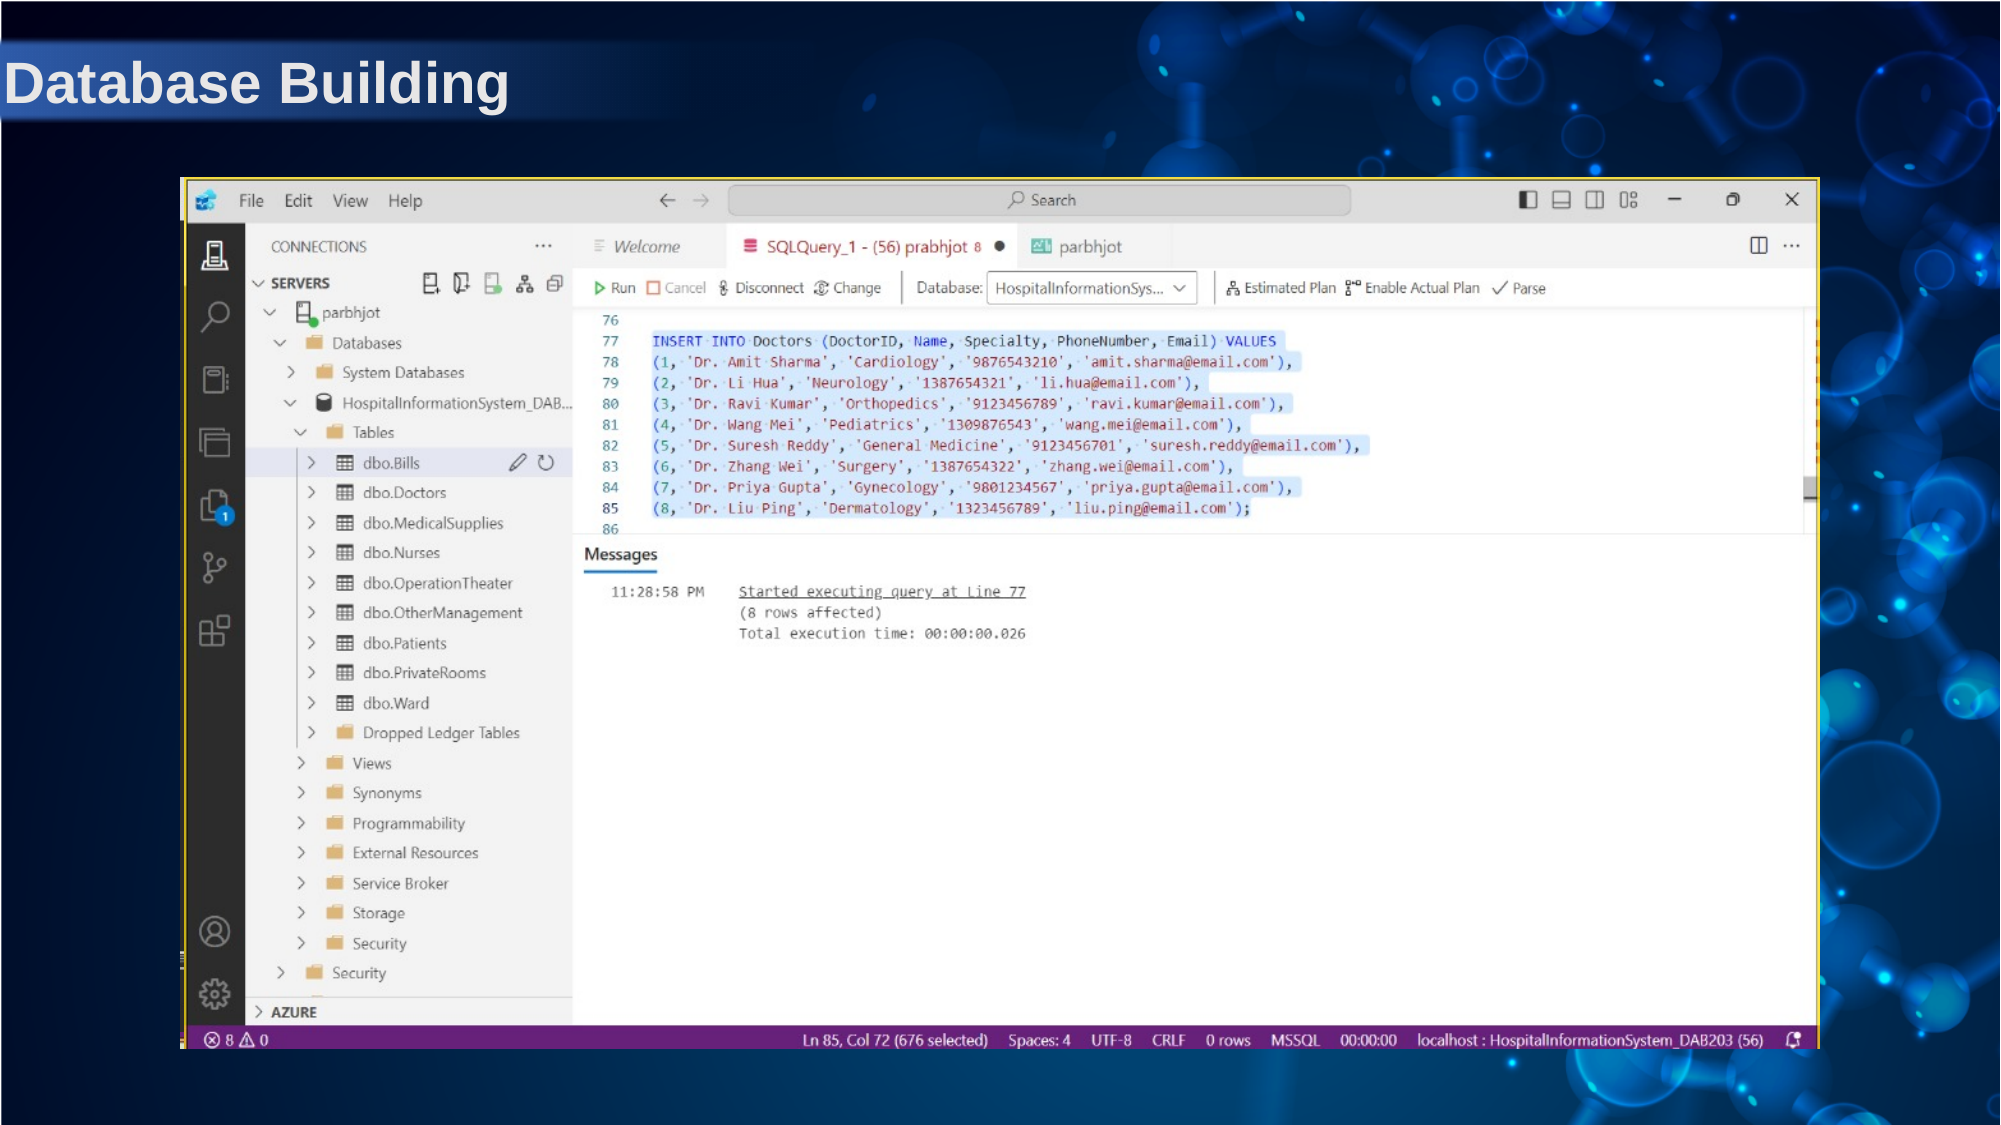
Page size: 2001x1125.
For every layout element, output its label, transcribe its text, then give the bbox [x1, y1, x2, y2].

picture [3, 2, 2000, 1125]
text_box Database Building [0, 47, 810, 115]
